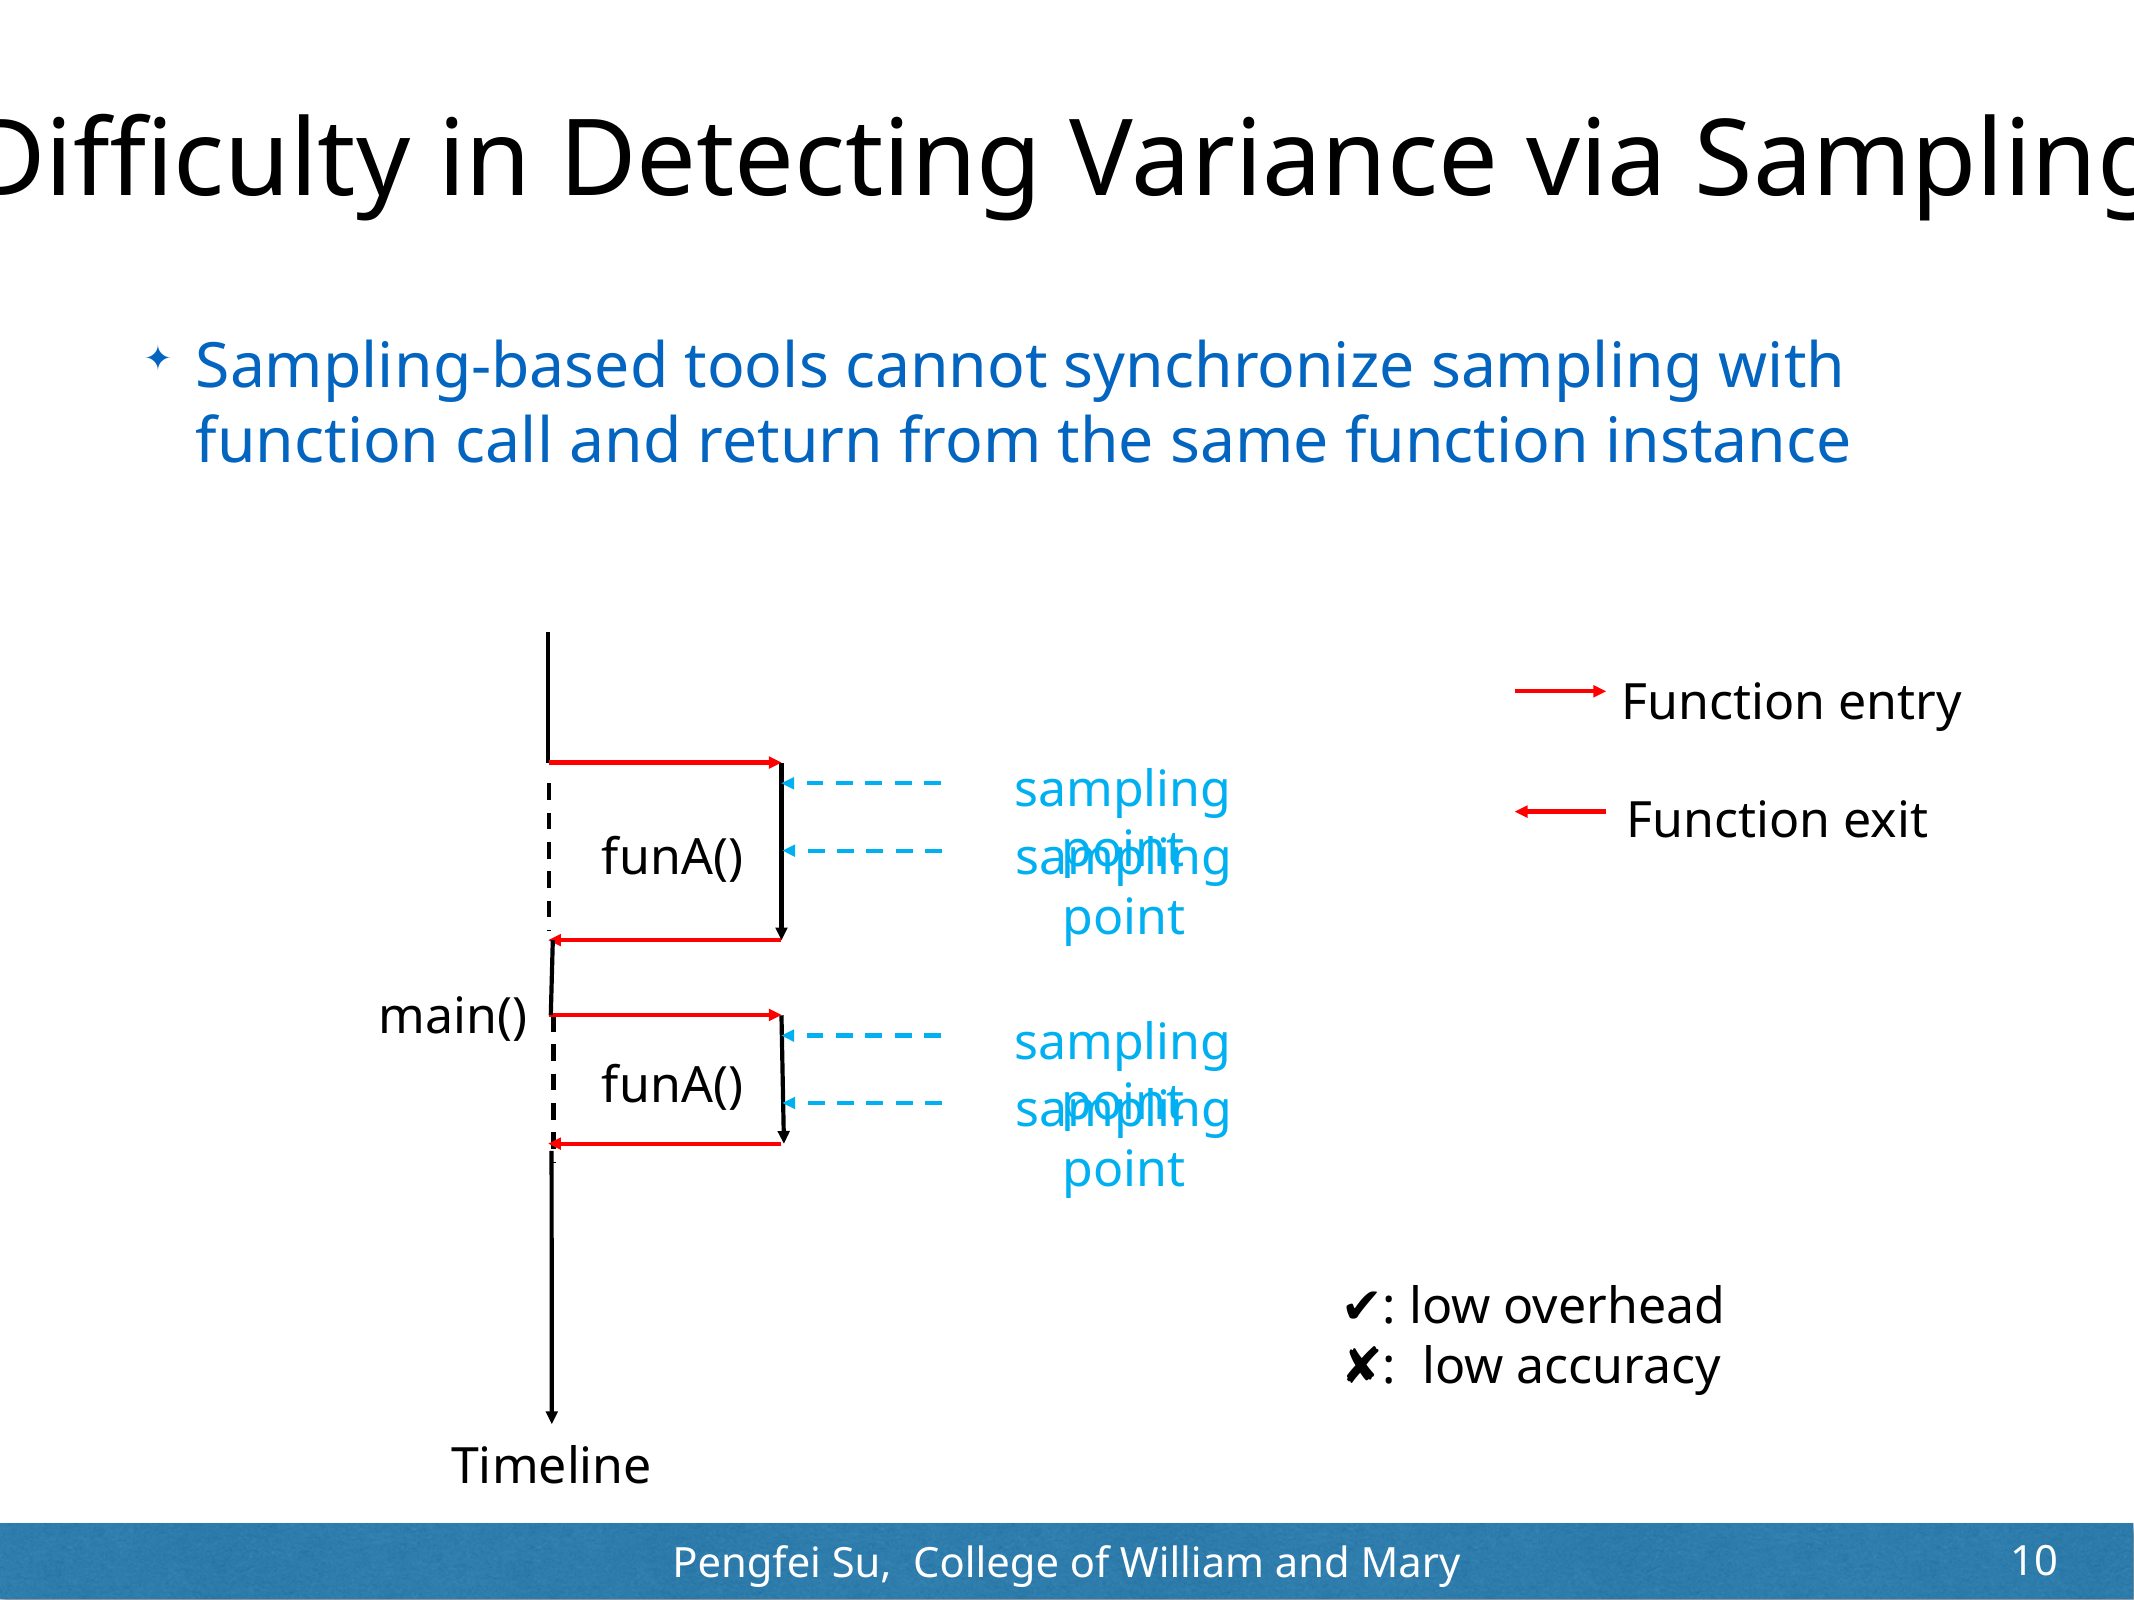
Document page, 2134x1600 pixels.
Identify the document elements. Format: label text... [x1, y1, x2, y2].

text_box Timeline [436, 1426, 668, 1502]
text_box funA() [587, 817, 758, 892]
text_box Function exit [1611, 779, 1944, 855]
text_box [550, 939, 554, 1016]
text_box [781, 1001, 1306, 1064]
list Sampling-based tools cannot synchronize sampling with function call and return from the same function instance [62, 315, 1937, 1349]
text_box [782, 816, 1307, 893]
text_box main() [363, 975, 542, 1051]
text_box Function entry [1606, 661, 1977, 737]
text_box ✔️: low overhead ✘: low accuracy [1332, 1265, 1758, 1403]
picture [0, 1523, 2134, 1599]
text_box funA() [587, 1044, 758, 1120]
title Difficulty in Detecting Variance via Sampling [0, 32, 2134, 273]
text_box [782, 1068, 1307, 1145]
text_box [781, 749, 1306, 812]
slide_number 10 [2001, 1525, 2068, 1593]
